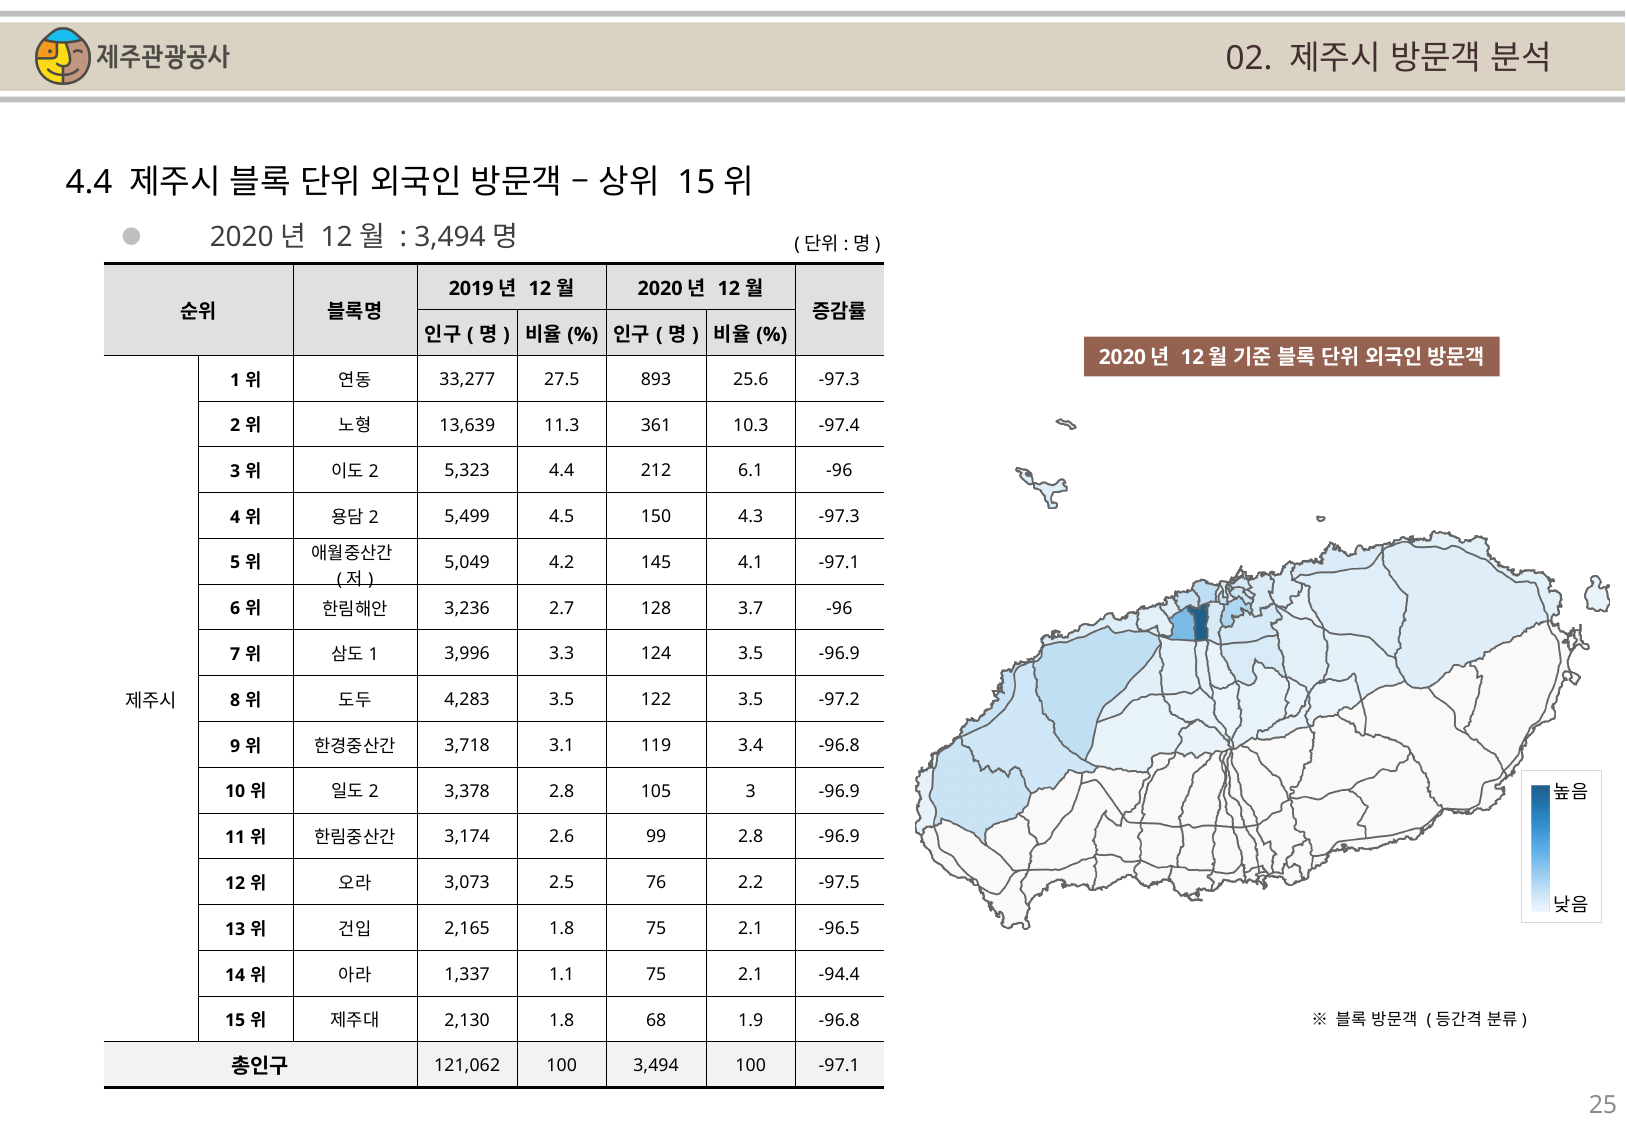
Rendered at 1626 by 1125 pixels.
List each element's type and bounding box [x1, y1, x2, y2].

table_cell [796, 997, 884, 1041]
table_cell [707, 905, 795, 950]
table_cell [418, 722, 517, 767]
table_cell [199, 585, 293, 629]
table_cell [518, 402, 606, 446]
table_cell [707, 630, 795, 675]
table_cell [199, 814, 293, 858]
table_cell [418, 539, 517, 584]
table_cell [294, 814, 417, 858]
table_cell [199, 630, 293, 675]
table_cell [607, 676, 706, 721]
slide_number [1251, 1063, 1618, 1123]
table_cell [418, 630, 517, 675]
table_cell [199, 768, 293, 813]
table_cell [707, 768, 795, 813]
table_cell [796, 859, 884, 904]
table_cell [518, 814, 606, 858]
table_cell [607, 402, 706, 446]
table_cell [294, 722, 417, 767]
table_cell [518, 676, 606, 721]
table_cell [199, 859, 293, 904]
table_header [418, 265, 606, 309]
table_cell [199, 676, 293, 721]
table_cell [518, 905, 606, 950]
text_box [50, 152, 1144, 208]
table_cell [104, 1042, 417, 1086]
table_cell [294, 997, 417, 1041]
table_cell [418, 1042, 517, 1086]
table_cell [518, 585, 606, 629]
table_header [104, 265, 293, 355]
table_cell [707, 676, 795, 721]
table_cell [294, 447, 417, 492]
table_cell [518, 493, 606, 538]
table_cell [796, 447, 884, 492]
table_cell [707, 402, 795, 446]
table_cell [796, 493, 884, 538]
table_cell [294, 676, 417, 721]
picture [915, 236, 1610, 1112]
picture [31, 26, 232, 87]
table_cell [796, 356, 884, 401]
table_cell [707, 539, 795, 584]
table_cell [104, 356, 198, 1041]
table_cell [199, 402, 293, 446]
table_cell [518, 630, 606, 675]
table_cell [199, 539, 293, 584]
text_box [121, 226, 141, 246]
table_cell [707, 997, 795, 1041]
table_cell [796, 951, 884, 996]
table_cell [518, 310, 606, 355]
table_cell [607, 630, 706, 675]
table_cell [518, 356, 606, 401]
table_cell [796, 905, 884, 950]
table_cell [418, 310, 517, 355]
table_cell [294, 539, 417, 584]
table_cell [518, 447, 606, 492]
table_cell [707, 951, 795, 996]
text_box [1521, 770, 1618, 925]
table_cell [796, 814, 884, 858]
table_cell [518, 951, 606, 996]
table_header [796, 265, 884, 355]
table_cell [607, 1042, 706, 1086]
table_cell [418, 768, 517, 813]
table_cell [294, 630, 417, 675]
table_cell [796, 585, 884, 629]
table_cell [796, 1042, 884, 1086]
table_cell [294, 402, 417, 446]
table_cell [796, 722, 884, 767]
table_cell [707, 814, 795, 858]
table_cell [796, 630, 884, 675]
table_cell [707, 1042, 795, 1086]
table_cell [294, 768, 417, 813]
table_cell [796, 539, 884, 584]
table_cell [418, 951, 517, 996]
table_cell [518, 768, 606, 813]
table_cell [418, 814, 517, 858]
table_cell [418, 493, 517, 538]
table_cell [418, 447, 517, 492]
table_cell [418, 585, 517, 629]
table_header [607, 265, 795, 309]
table_cell [707, 585, 795, 629]
table_cell [607, 905, 706, 950]
table_cell [294, 493, 417, 538]
table_cell [418, 676, 517, 721]
table_cell [199, 447, 293, 492]
table_cell [607, 951, 706, 996]
table_cell [199, 997, 293, 1041]
table_cell [199, 905, 293, 950]
table_cell [707, 859, 795, 904]
table_cell [418, 402, 517, 446]
table_header [294, 265, 417, 355]
table_cell [707, 310, 795, 355]
table_cell [518, 539, 606, 584]
table_cell [199, 356, 293, 401]
table_cell [199, 722, 293, 767]
table_cell [607, 997, 706, 1041]
table_cell [294, 905, 417, 950]
table_cell [607, 859, 706, 904]
table_cell [518, 997, 606, 1041]
table_cell [707, 493, 795, 538]
table_cell [294, 585, 417, 629]
table_cell [607, 447, 706, 492]
table_cell [294, 356, 417, 401]
table_cell [294, 859, 417, 904]
text_box [1042, 28, 1595, 84]
table_cell [796, 768, 884, 813]
table_cell [707, 447, 795, 492]
table_cell [796, 402, 884, 446]
table_cell [607, 722, 706, 767]
text_box [194, 210, 534, 260]
table_cell [707, 356, 795, 401]
table_cell [796, 676, 884, 721]
table_cell [607, 814, 706, 858]
table_cell [607, 310, 706, 355]
table_cell [518, 722, 606, 767]
table_cell [418, 997, 517, 1041]
table_cell [607, 493, 706, 538]
table_cell [418, 356, 517, 401]
table_cell [199, 951, 293, 996]
table_cell [294, 951, 417, 996]
table_cell [607, 585, 706, 629]
text_box [779, 224, 896, 262]
table_cell [607, 539, 706, 584]
table_cell [199, 493, 293, 538]
table_cell [707, 722, 795, 767]
table_cell [418, 859, 517, 904]
table_cell [518, 859, 606, 904]
table_cell [518, 1042, 606, 1086]
table_cell [418, 905, 517, 950]
table_cell [607, 768, 706, 813]
table_cell [607, 356, 706, 401]
